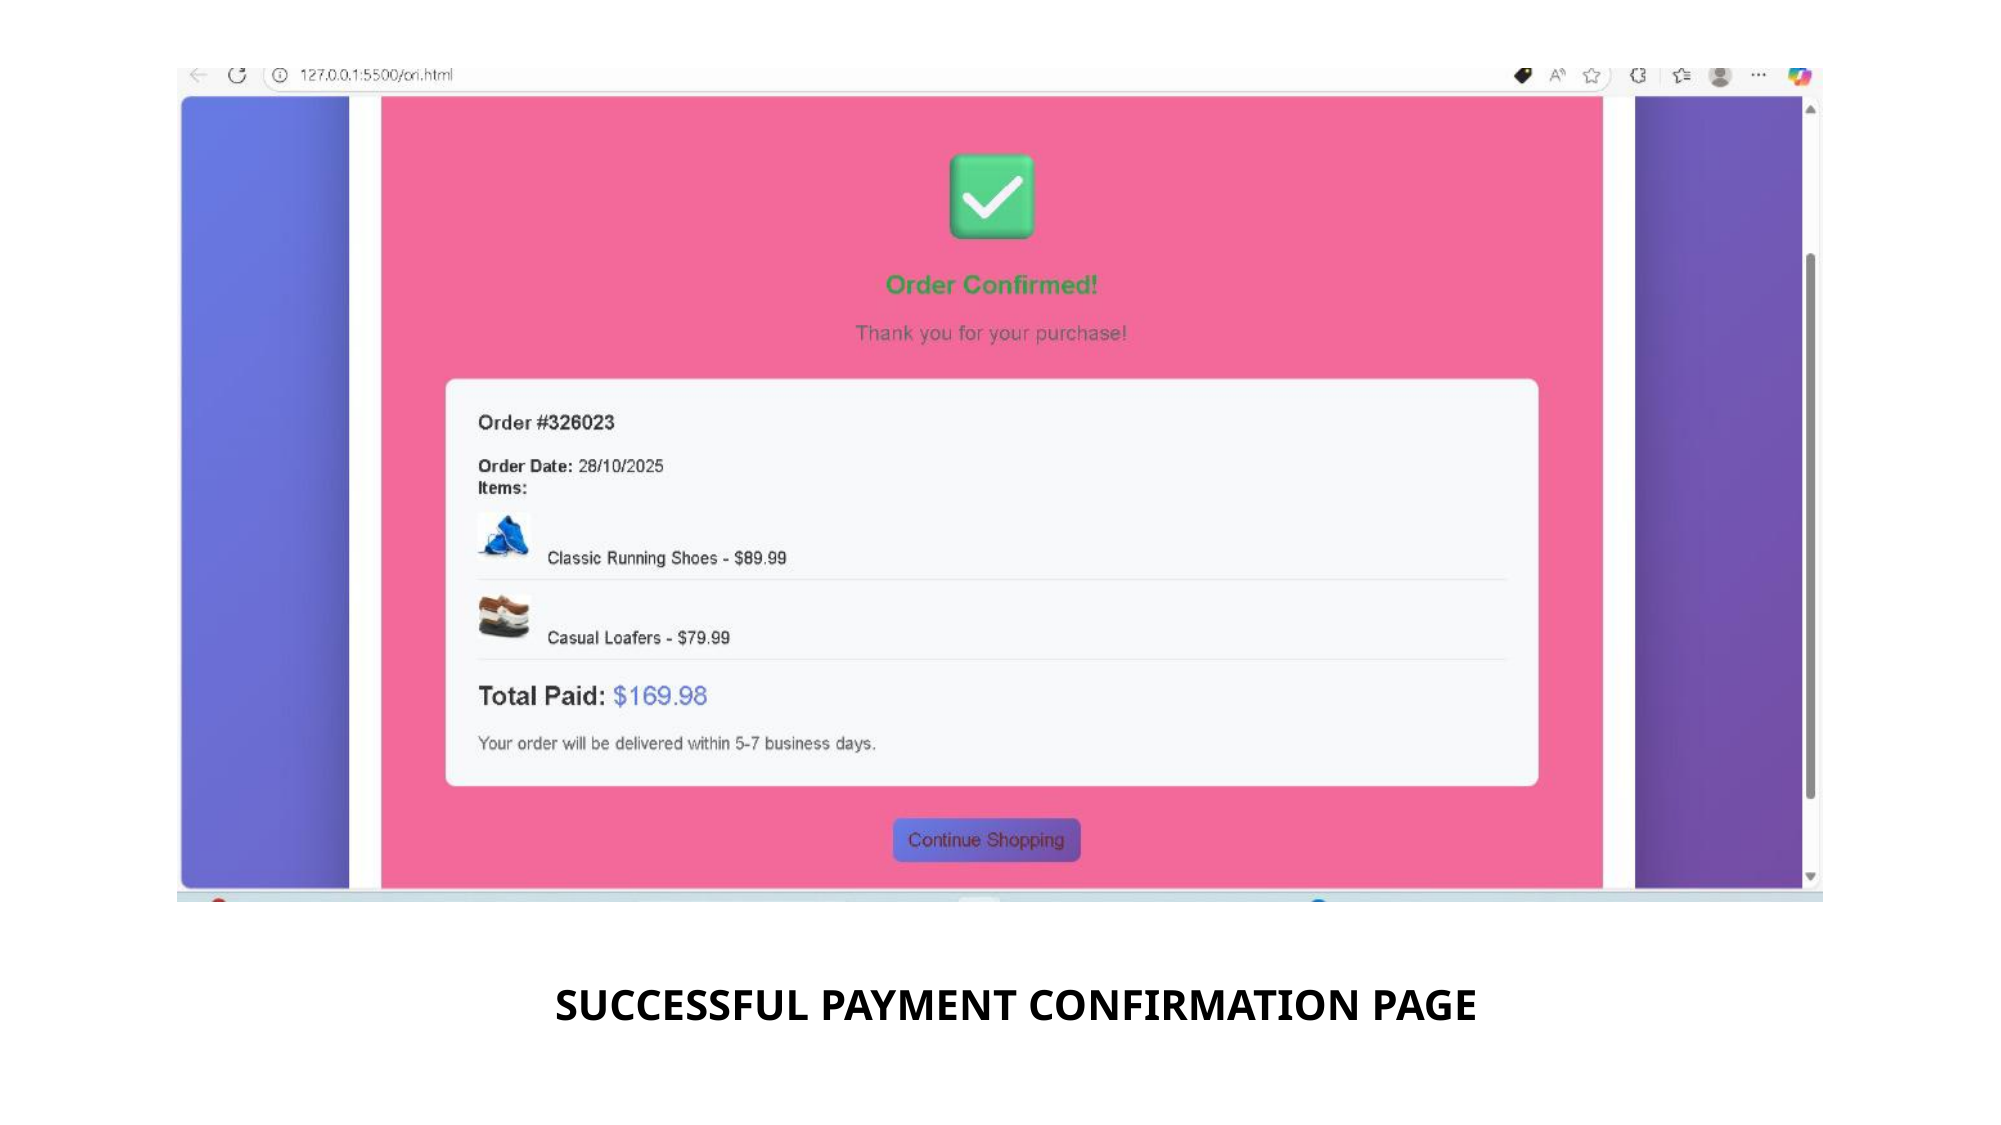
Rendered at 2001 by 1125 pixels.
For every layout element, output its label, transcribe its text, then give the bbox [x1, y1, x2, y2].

picture [176, 67, 1824, 902]
text_box SUCCESSFUL PAYMENT CONFIRMATION PAGE [540, 970, 1625, 1036]
